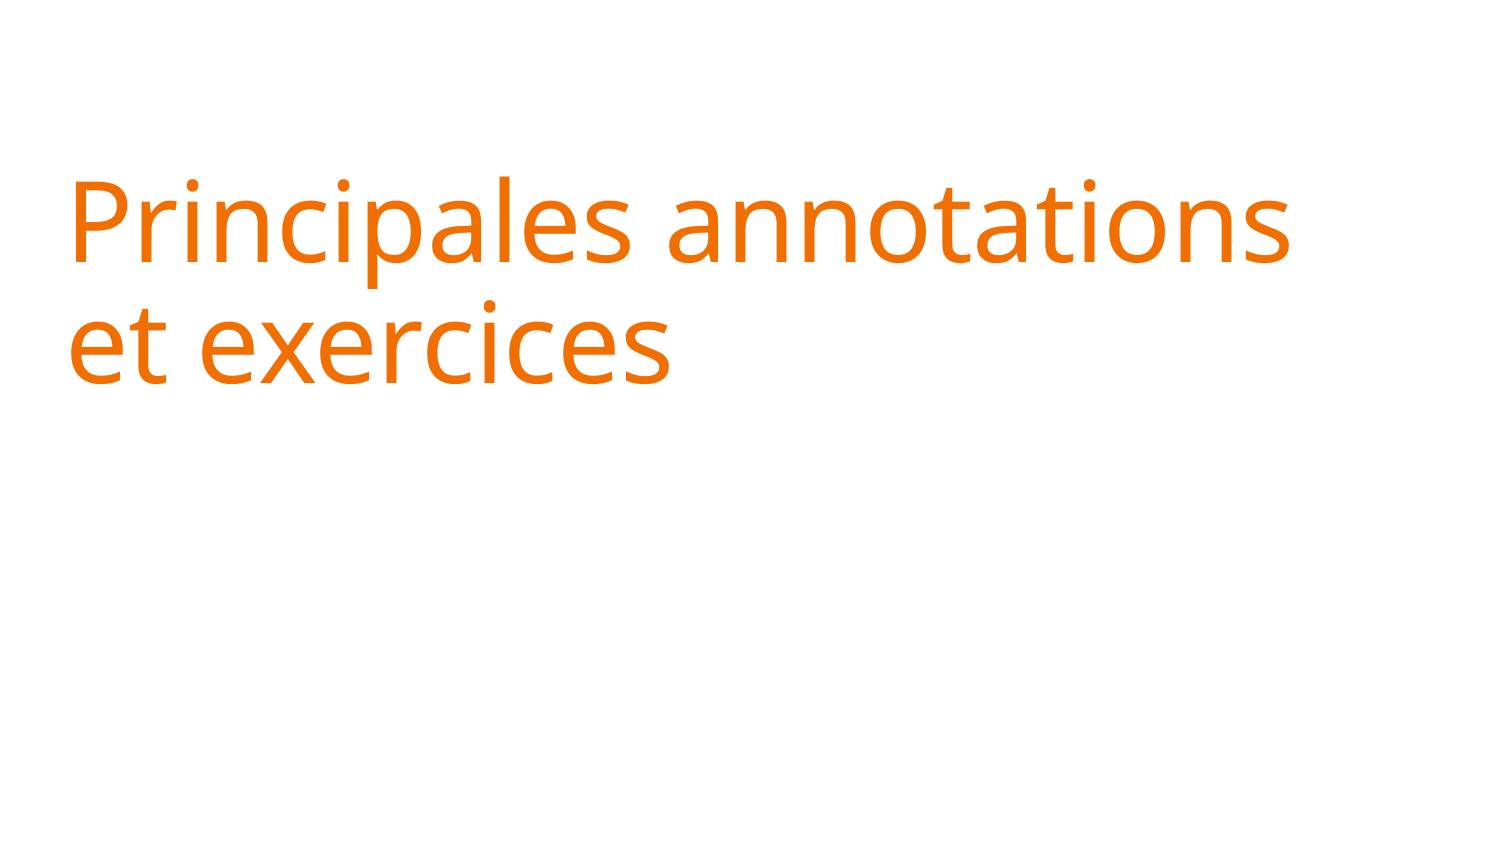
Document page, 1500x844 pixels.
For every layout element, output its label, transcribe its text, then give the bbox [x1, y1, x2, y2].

title Principales annotations et exercices [64, 43, 1306, 747]
